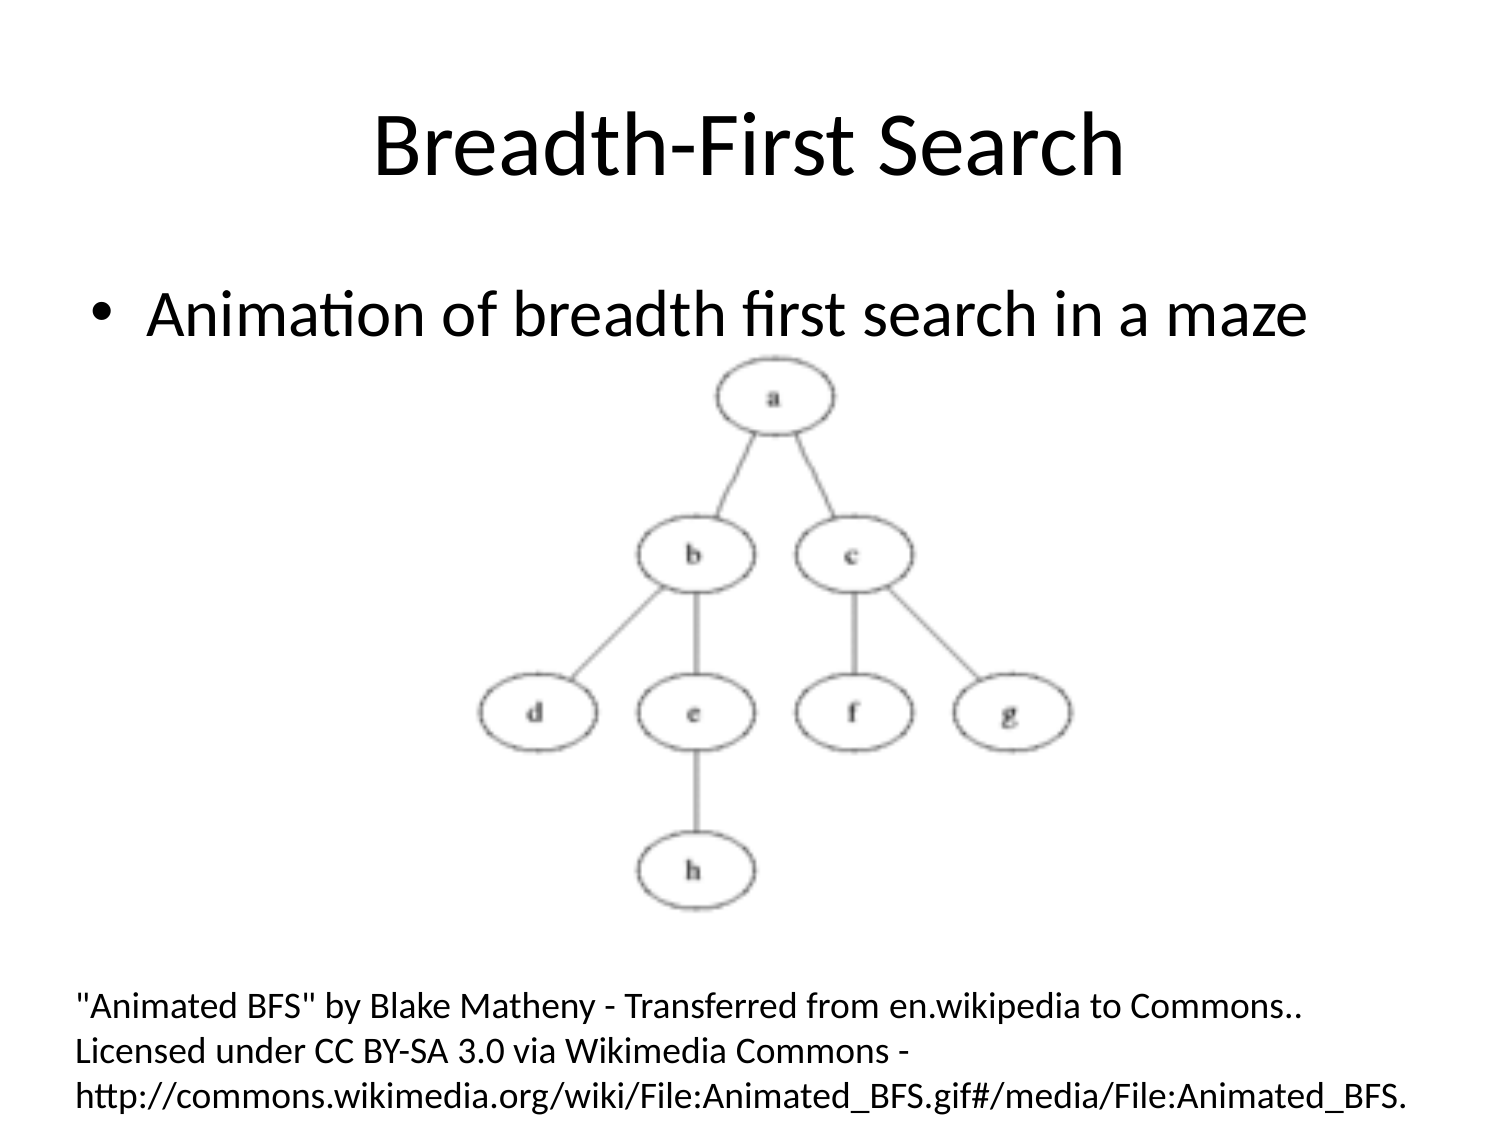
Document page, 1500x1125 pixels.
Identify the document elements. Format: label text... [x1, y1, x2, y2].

picture [467, 345, 1082, 921]
list Animation of breadth first search in a maze [75, 262, 1425, 973]
text_box "Animated BFS" by Blake Matheny - Transferred from en.wikipedia to Commons.. Licensed under CC BY-SA 3.0 via Wikimedia Commons - http://commons.wikimedia.org/wiki/File:Animated_BFS.gif#/media/File:Animated_BFS.gif [60, 973, 1425, 1125]
title Breadth-First Search [75, 45, 1425, 233]
